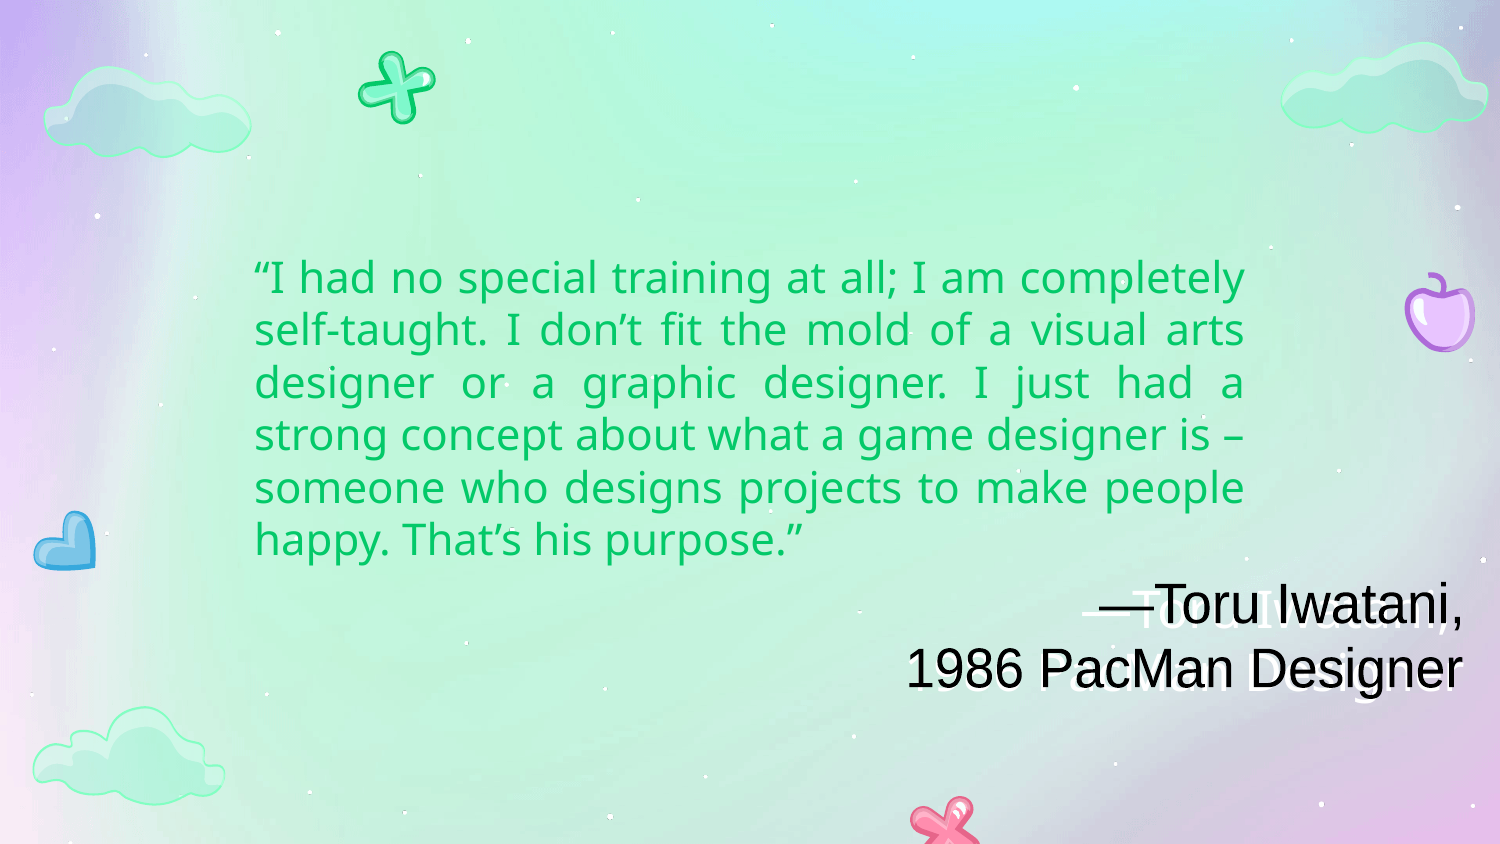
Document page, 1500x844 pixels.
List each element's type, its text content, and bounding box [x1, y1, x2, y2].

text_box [31, 510, 99, 571]
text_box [1400, 272, 1481, 353]
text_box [909, 795, 982, 844]
title —Toru Iwatani, 1986 PacMan Designer [507, 599, 1481, 679]
picture [0, 0, 1500, 844]
subtitle “I had no special training at all; I am completely self-taught. I don’t fit the mold of a visual arts designer or a graphic designer. I just had a strong concept about what a game designer is – someone who designs projects to make people happy. That’s his purpose.” [239, 264, 1261, 550]
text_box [356, 50, 437, 125]
